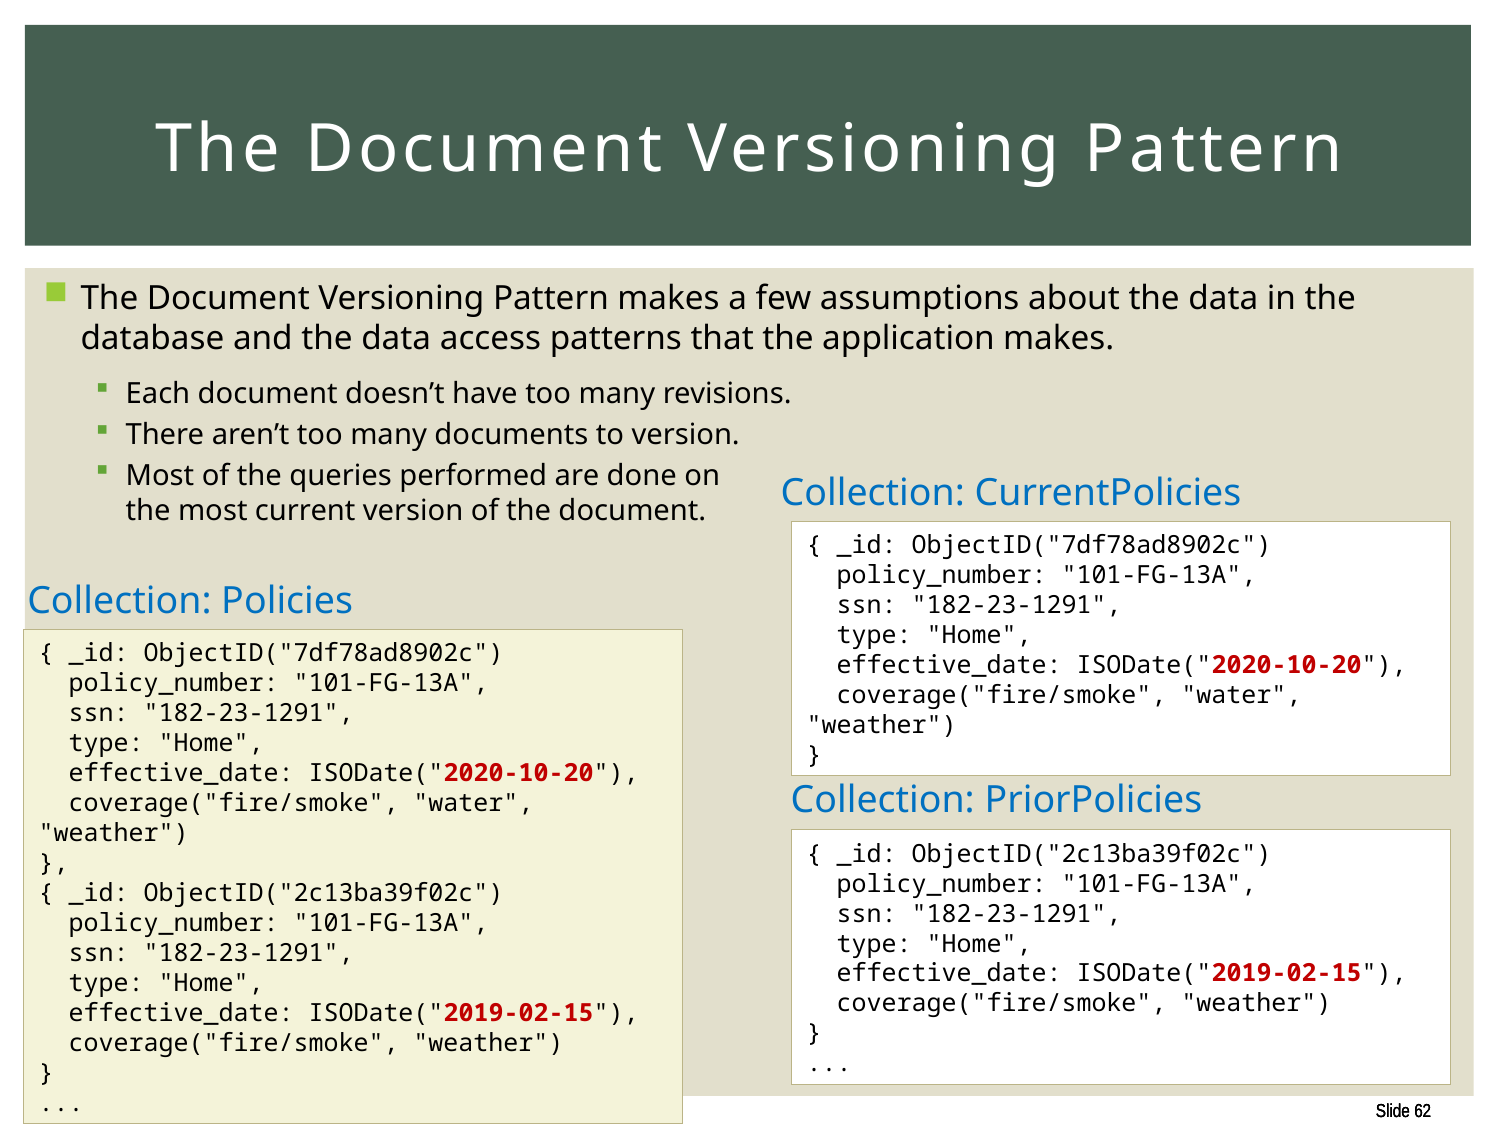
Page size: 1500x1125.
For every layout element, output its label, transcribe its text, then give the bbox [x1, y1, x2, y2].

text_box { _id: ObjectID("7df78ad8902c") policy_number: "101-FG-13A", ssn: "182-23-1291", type: "Home", effective_date: ISODate("2020-10-20"), coverage("fire/smoke", "water", "weather") } [791, 521, 1451, 776]
title The Document Versioning Pattern [62, 58, 1438, 232]
text_box Collection: CurrentPolicies [765, 460, 1257, 521]
text_box { _id: ObjectID("2c13ba39f02c") policy_number: "101-FG-13A", ssn: "182-23-1291", type: "Home", effective_date: ISODate("2019-02-15"), coverage("fire/smoke", "weather") } ... [791, 829, 1451, 1085]
list The Document Versioning Pattern makes a few assumptions about the data in the database and the data access patterns that the application makes. Each document doesn’t have too many revisions. There aren’t too many documents to version. Most of the queries performed are done on the most current version of the document. [20, 268, 1400, 992]
text_box { _id: ObjectID("7df78ad8902c") policy_number: "101-FG-13A", ssn: "182-23-1291", type: "Home", effective_date: ISODate("2020-10-20"), coverage("fire/smoke", "water", "weather") }, { _id: ObjectID("2c13ba39f02c") policy_number: "101-FG-13A", ssn: "182-23-1291", type: "Home", effective_date: ISODate("2019-02-15"), coverage("fire/smoke", "weather") } ... [23, 629, 683, 1124]
text_box Collection: PriorPolicies [775, 767, 1218, 828]
text_box Collection: Policies [12, 568, 369, 629]
